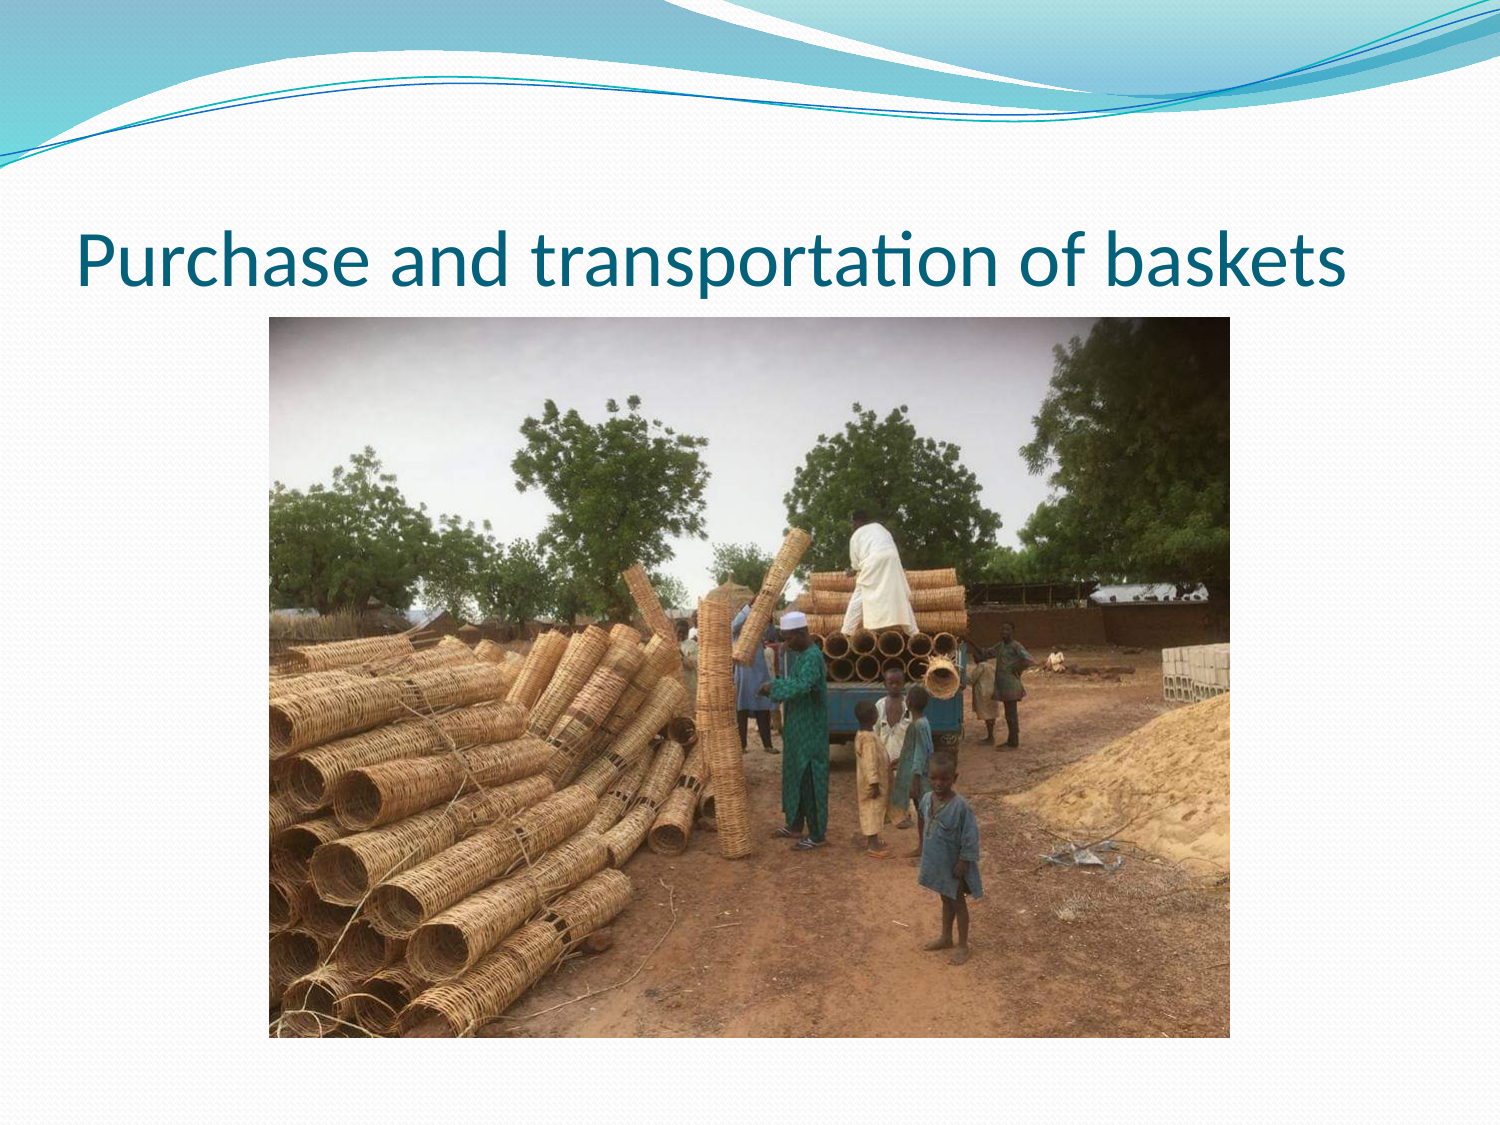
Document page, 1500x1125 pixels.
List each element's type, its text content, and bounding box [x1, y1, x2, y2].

title Purchase and transportation of baskets [75, 115, 1425, 303]
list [269, 317, 1231, 1038]
